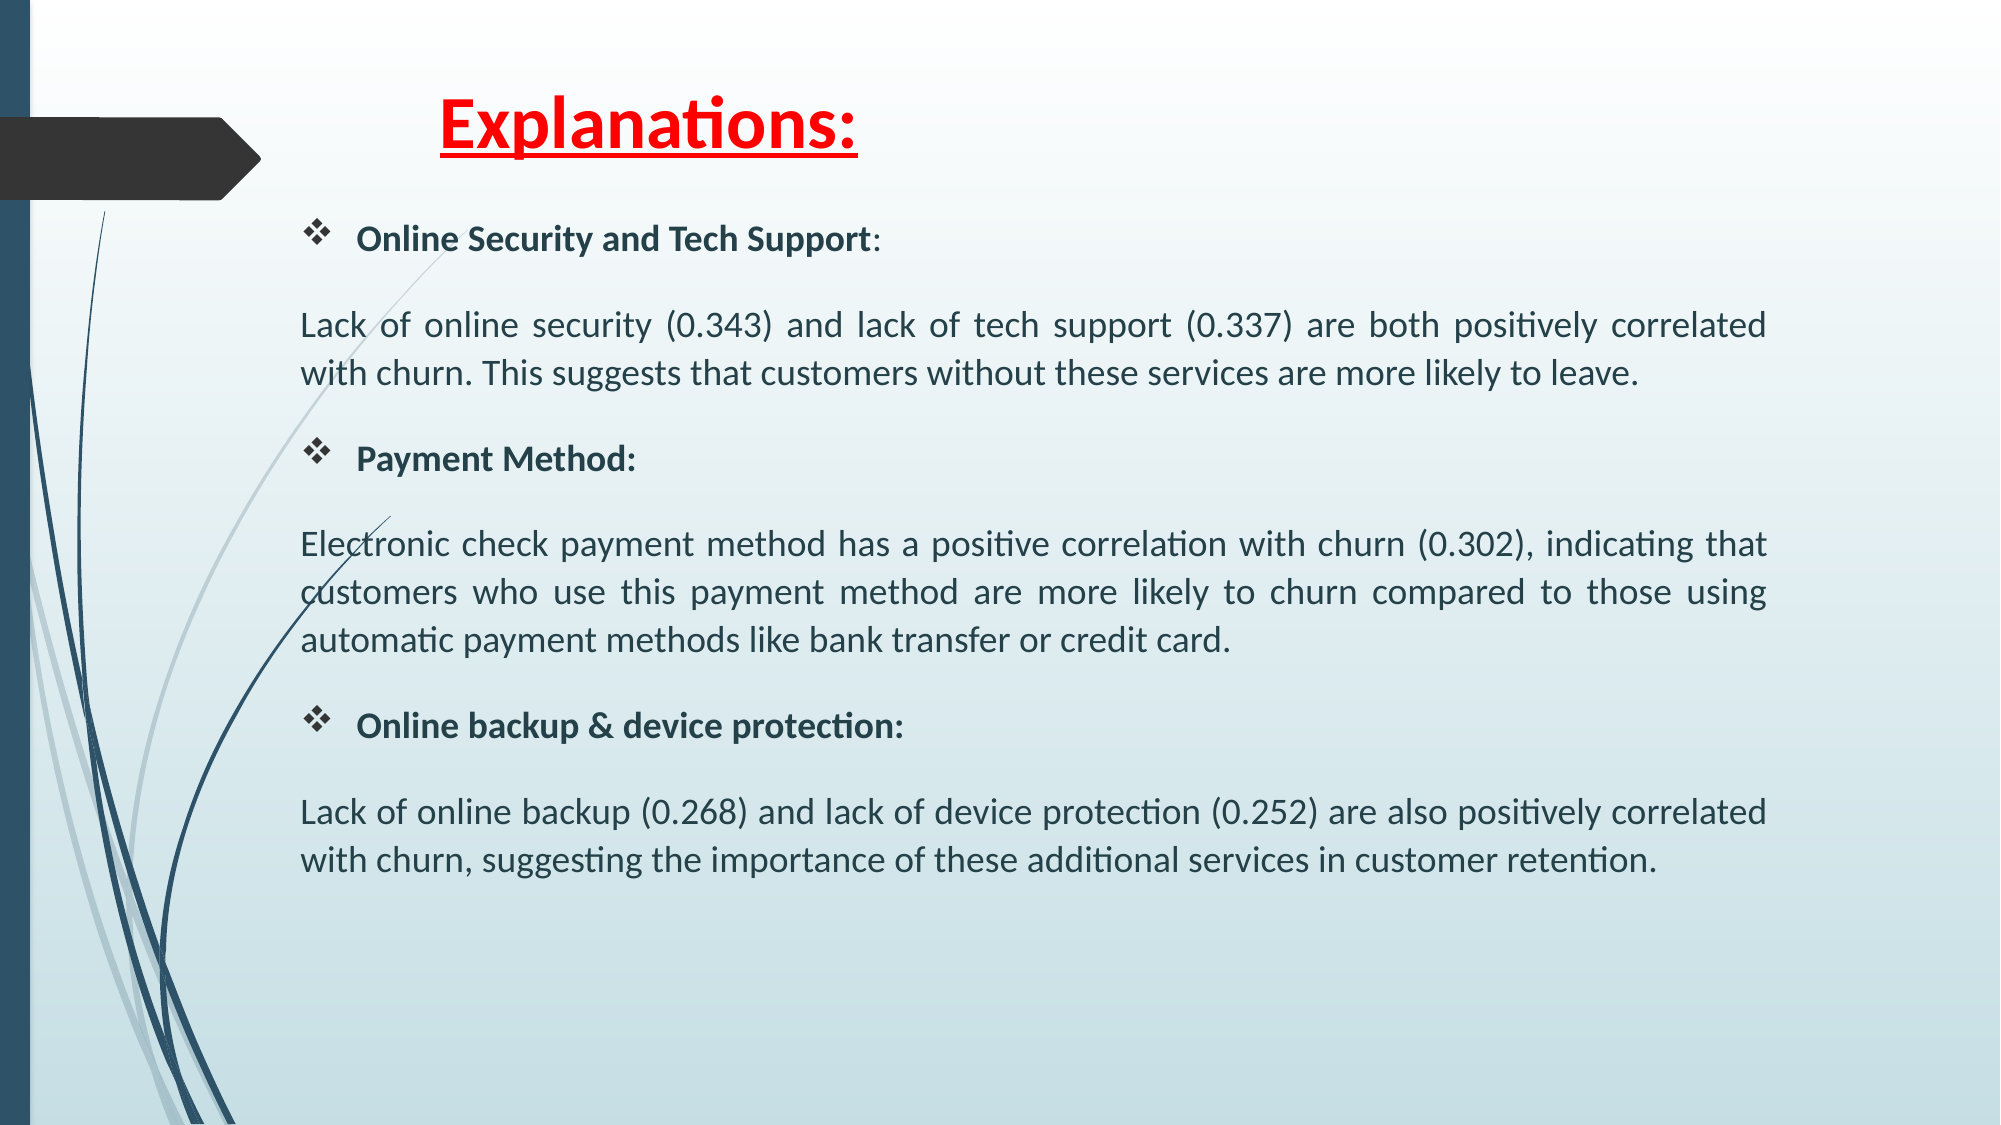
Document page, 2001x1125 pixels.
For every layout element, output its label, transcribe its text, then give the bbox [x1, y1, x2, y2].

list Online Security and Tech Support: Lack of online security (0.343) and lack of tech support (0.337) are both positively correlated with churn. This suggests that customers without these services are more likely to leave. Payment Method: Electronic check payment method has a positive correlation with churn (0.302), indicating that customers who use this payment method are more likely to churn compared to those using automatic payment methods like bank transfer or credit card. Online backup & device protection: Lack of online backup (0.268) and lack of device protection (0.252) are also positively correlated with churn, suggesting the importance of these additional services in customer retention. [285, 203, 1784, 955]
title Explanations: [424, 65, 1887, 194]
